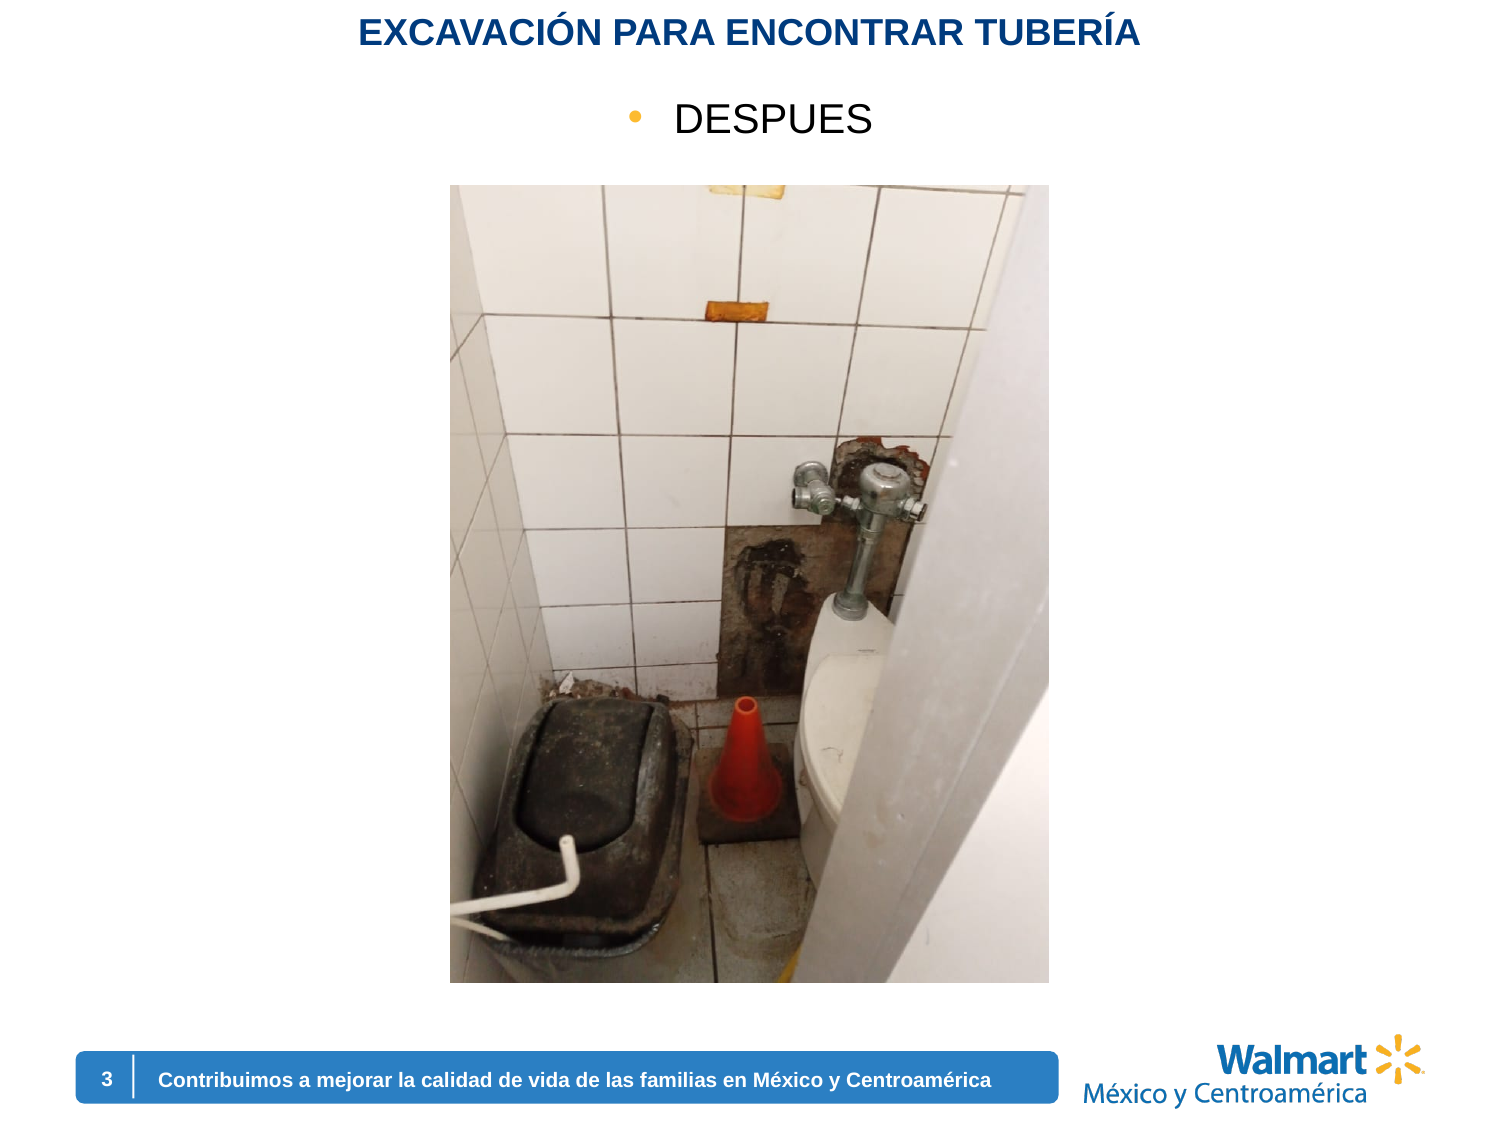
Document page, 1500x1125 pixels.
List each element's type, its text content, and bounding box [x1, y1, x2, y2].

picture [1084, 1034, 1425, 1109]
text_box DESPUES [443, 84, 1057, 210]
title EXCAVACIÓN PARA ENCONTRAR TUBERÍA [74, 0, 1426, 61]
footer Contribuimos a mejorar la calidad de vida de las familias en México y Centroamérica [142, 1058, 1024, 1093]
picture [450, 184, 1050, 983]
